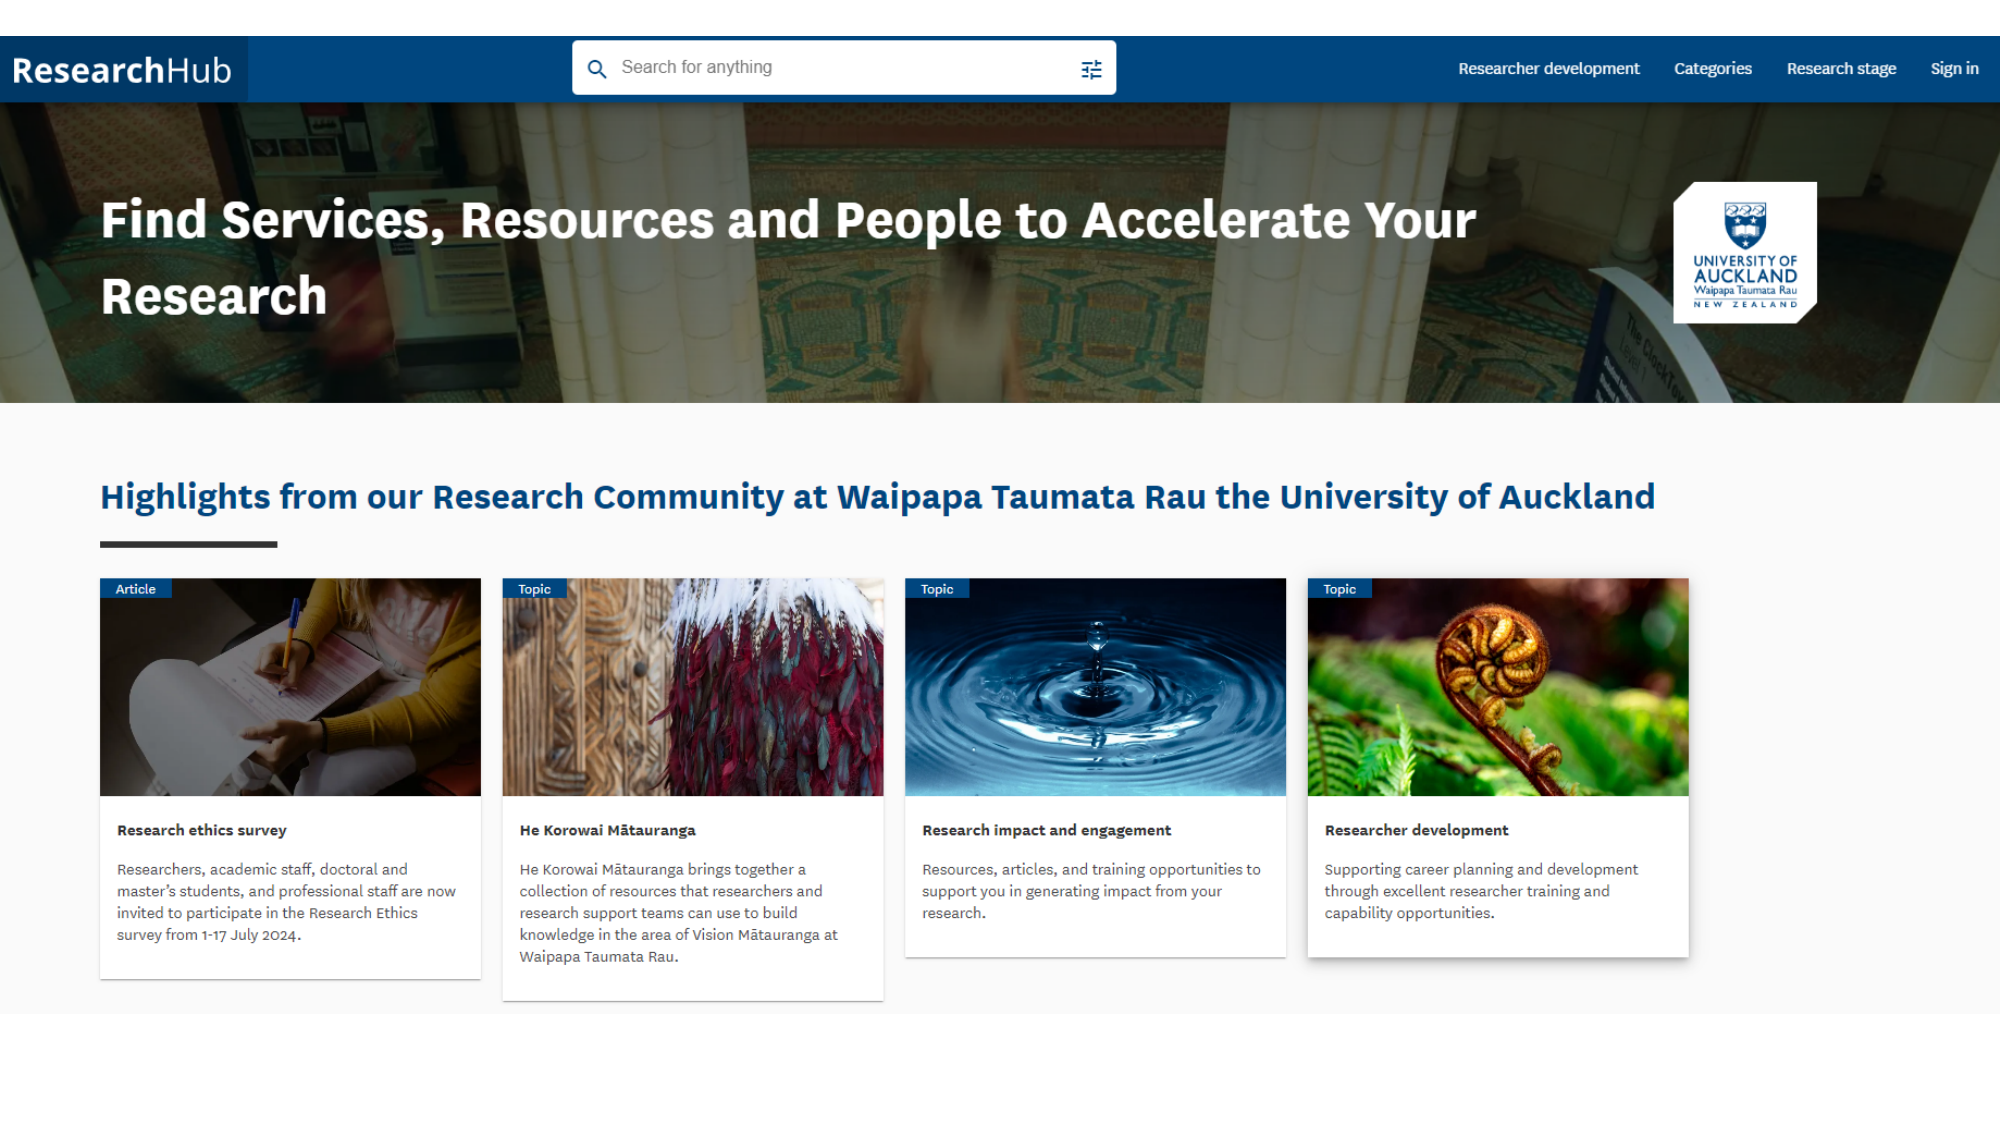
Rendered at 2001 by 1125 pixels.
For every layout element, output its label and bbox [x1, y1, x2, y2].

picture [0, 36, 2000, 1014]
